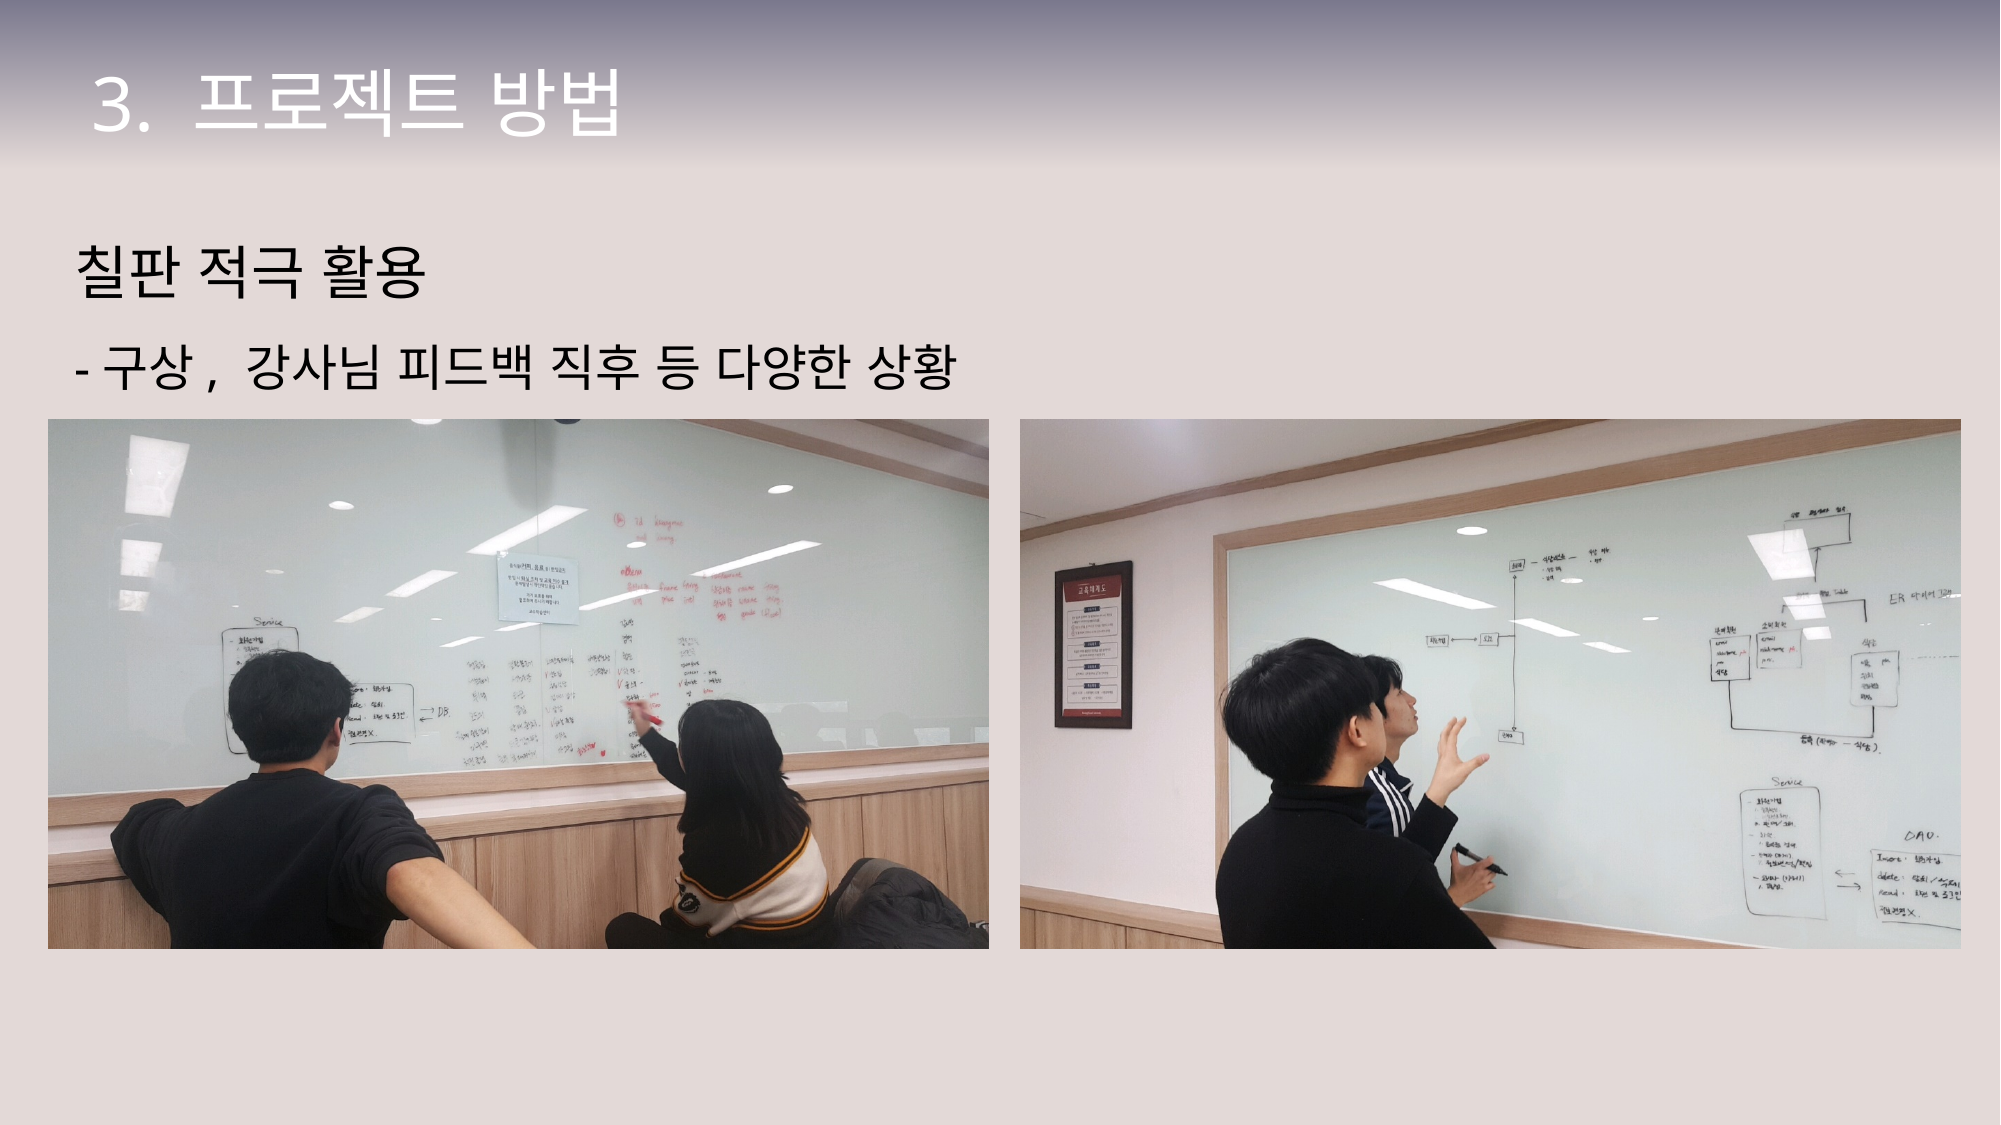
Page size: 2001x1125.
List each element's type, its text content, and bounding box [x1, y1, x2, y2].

text_box 칠판 적극 활용 -구상, 강사님 피드백 직후 등 다양한 상황 [59, 193, 1033, 404]
text_box 3. 프로젝트 방법 [76, 4, 774, 154]
picture [48, 419, 989, 949]
picture [1020, 419, 1961, 949]
